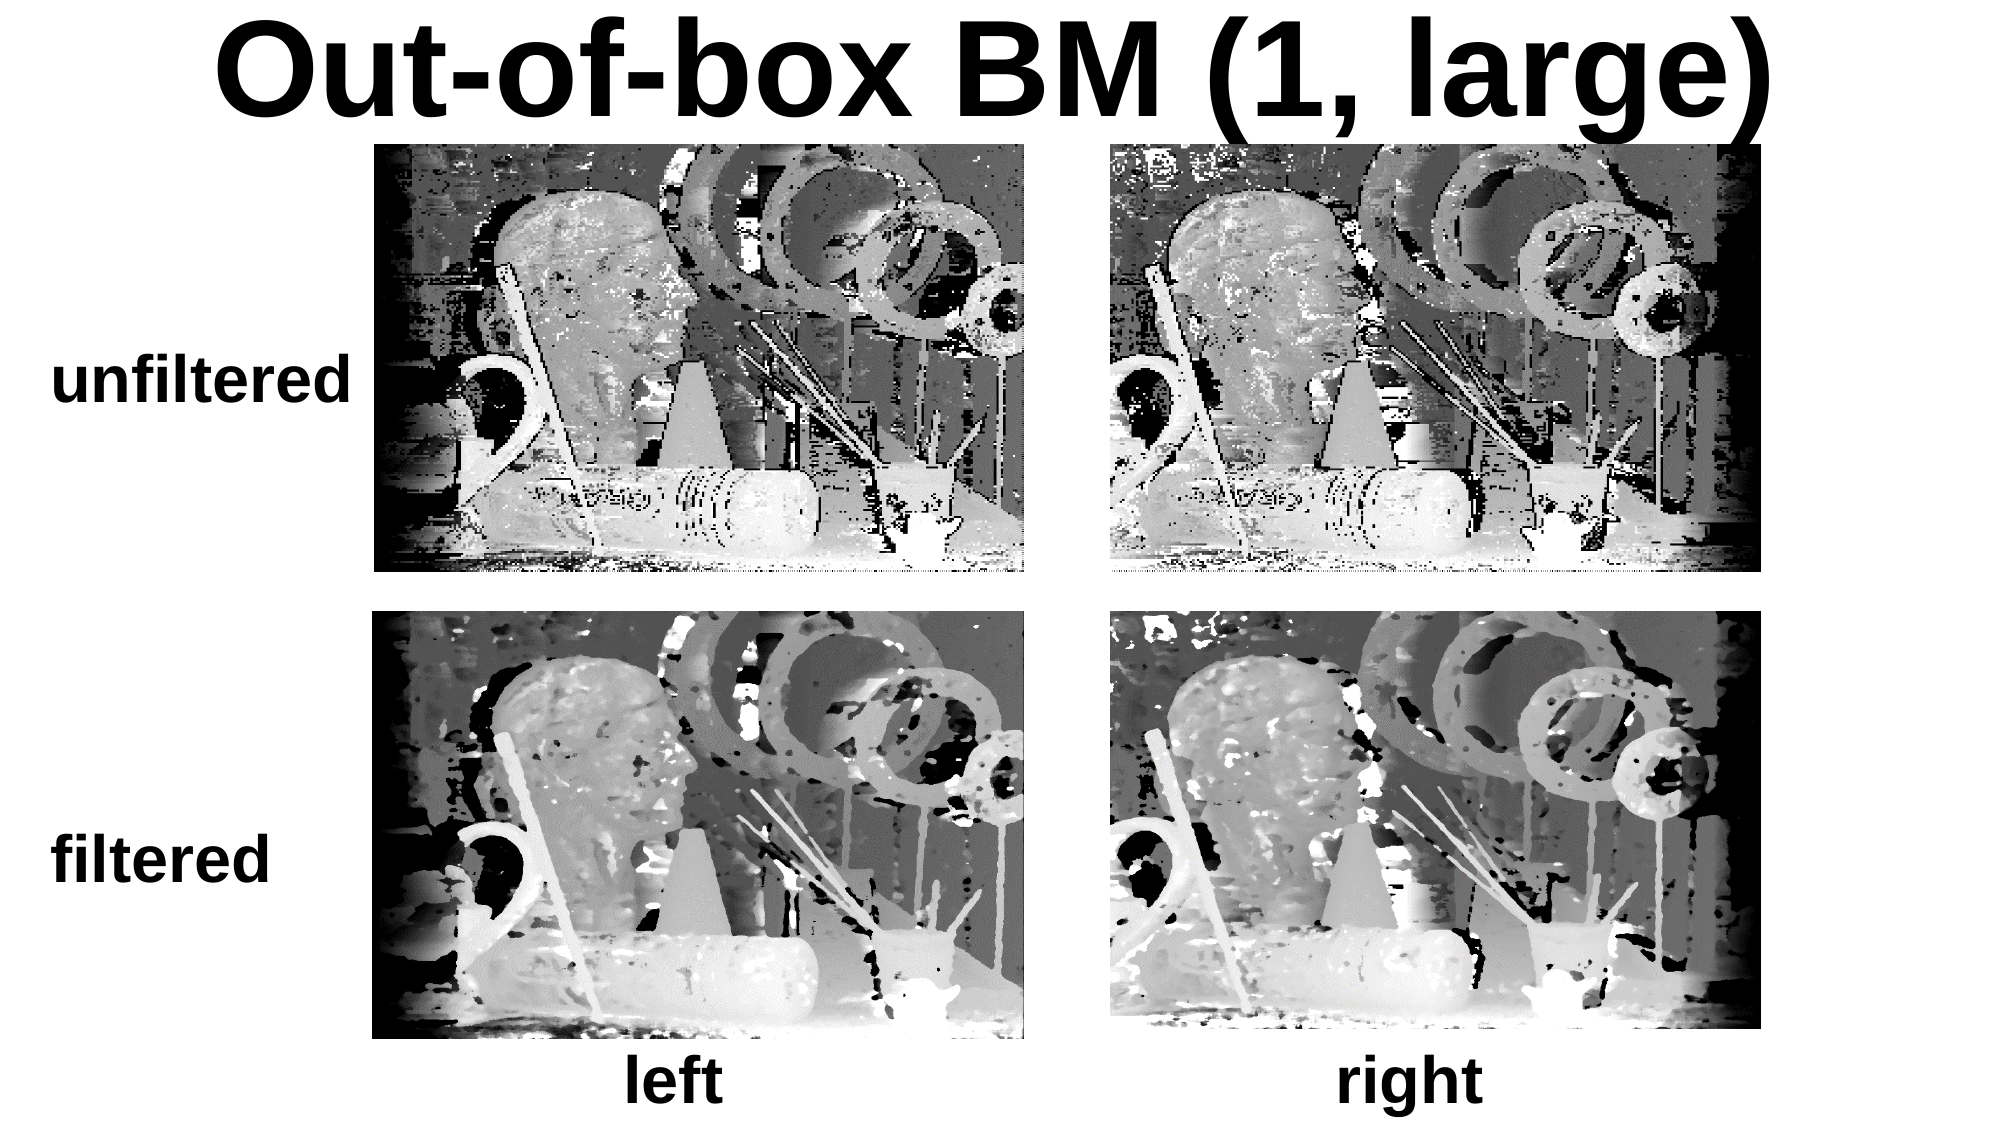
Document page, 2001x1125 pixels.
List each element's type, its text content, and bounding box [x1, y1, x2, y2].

text_box left [608, 1039, 739, 1124]
text_box right [1320, 1030, 1499, 1124]
picture [1110, 144, 1761, 572]
text_box filtered [35, 808, 288, 904]
text_box unfiltered [35, 328, 369, 424]
picture [1110, 611, 1761, 1030]
text_box Out-of-box BM (1, large) [197, 0, 1794, 152]
picture [372, 611, 1024, 1039]
picture [374, 144, 1024, 572]
